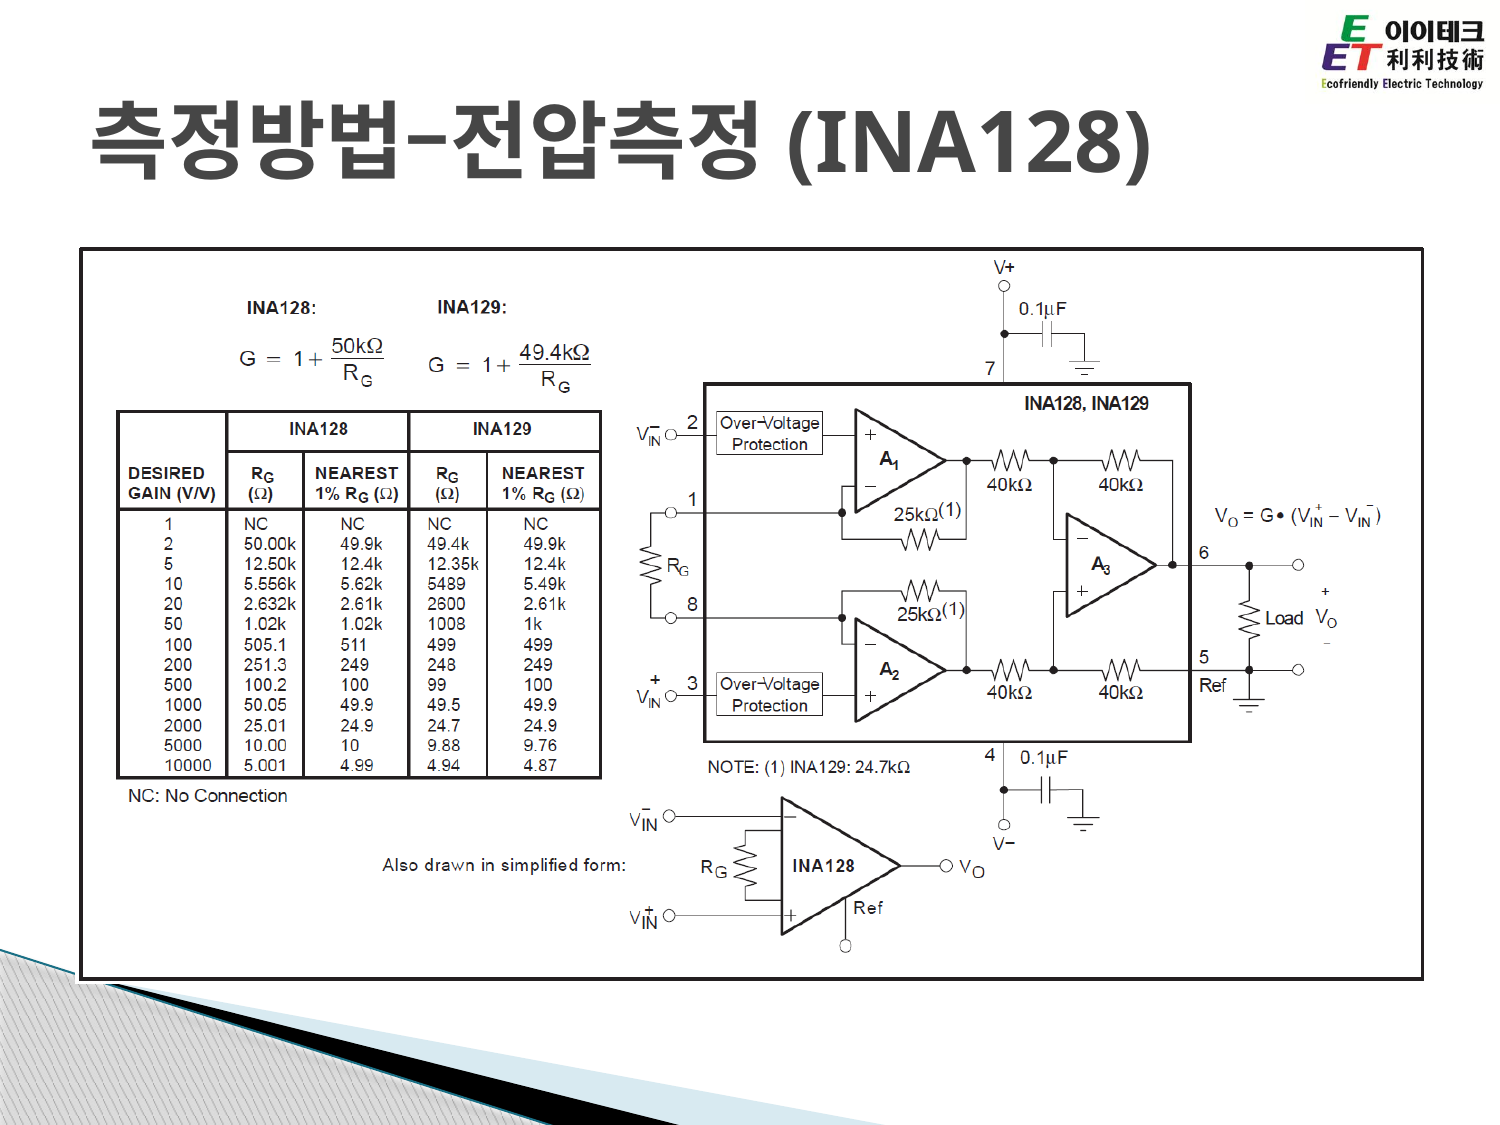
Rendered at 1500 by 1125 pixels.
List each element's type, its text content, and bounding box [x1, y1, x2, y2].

picture [1305, 0, 1500, 105]
title 측정방법–전압측정(INA128) [75, 45, 1425, 233]
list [74, 244, 1426, 984]
